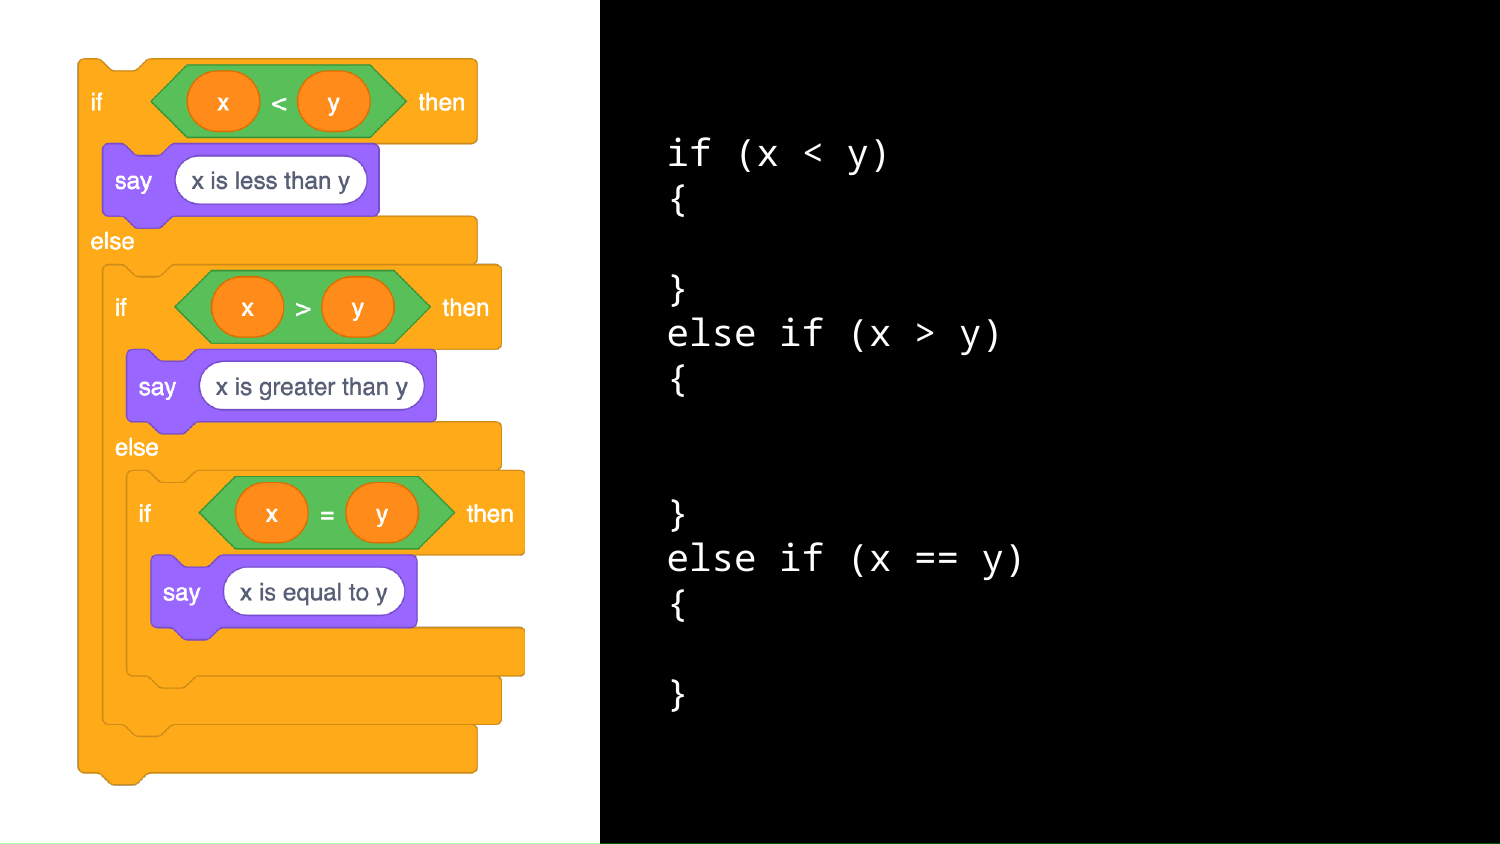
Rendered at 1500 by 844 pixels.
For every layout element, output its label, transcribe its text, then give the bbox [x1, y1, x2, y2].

text_box if (x < y) { printf("x is less than y\n"); } else if (x > y) { printf("x is greater than y\n"); } else if (x == y) { printf("x is equal to y\n"); } [651, 227, 1449, 617]
text_box [0, 0, 600, 844]
picture [74, 57, 526, 787]
text_box [600, 0, 1500, 844]
